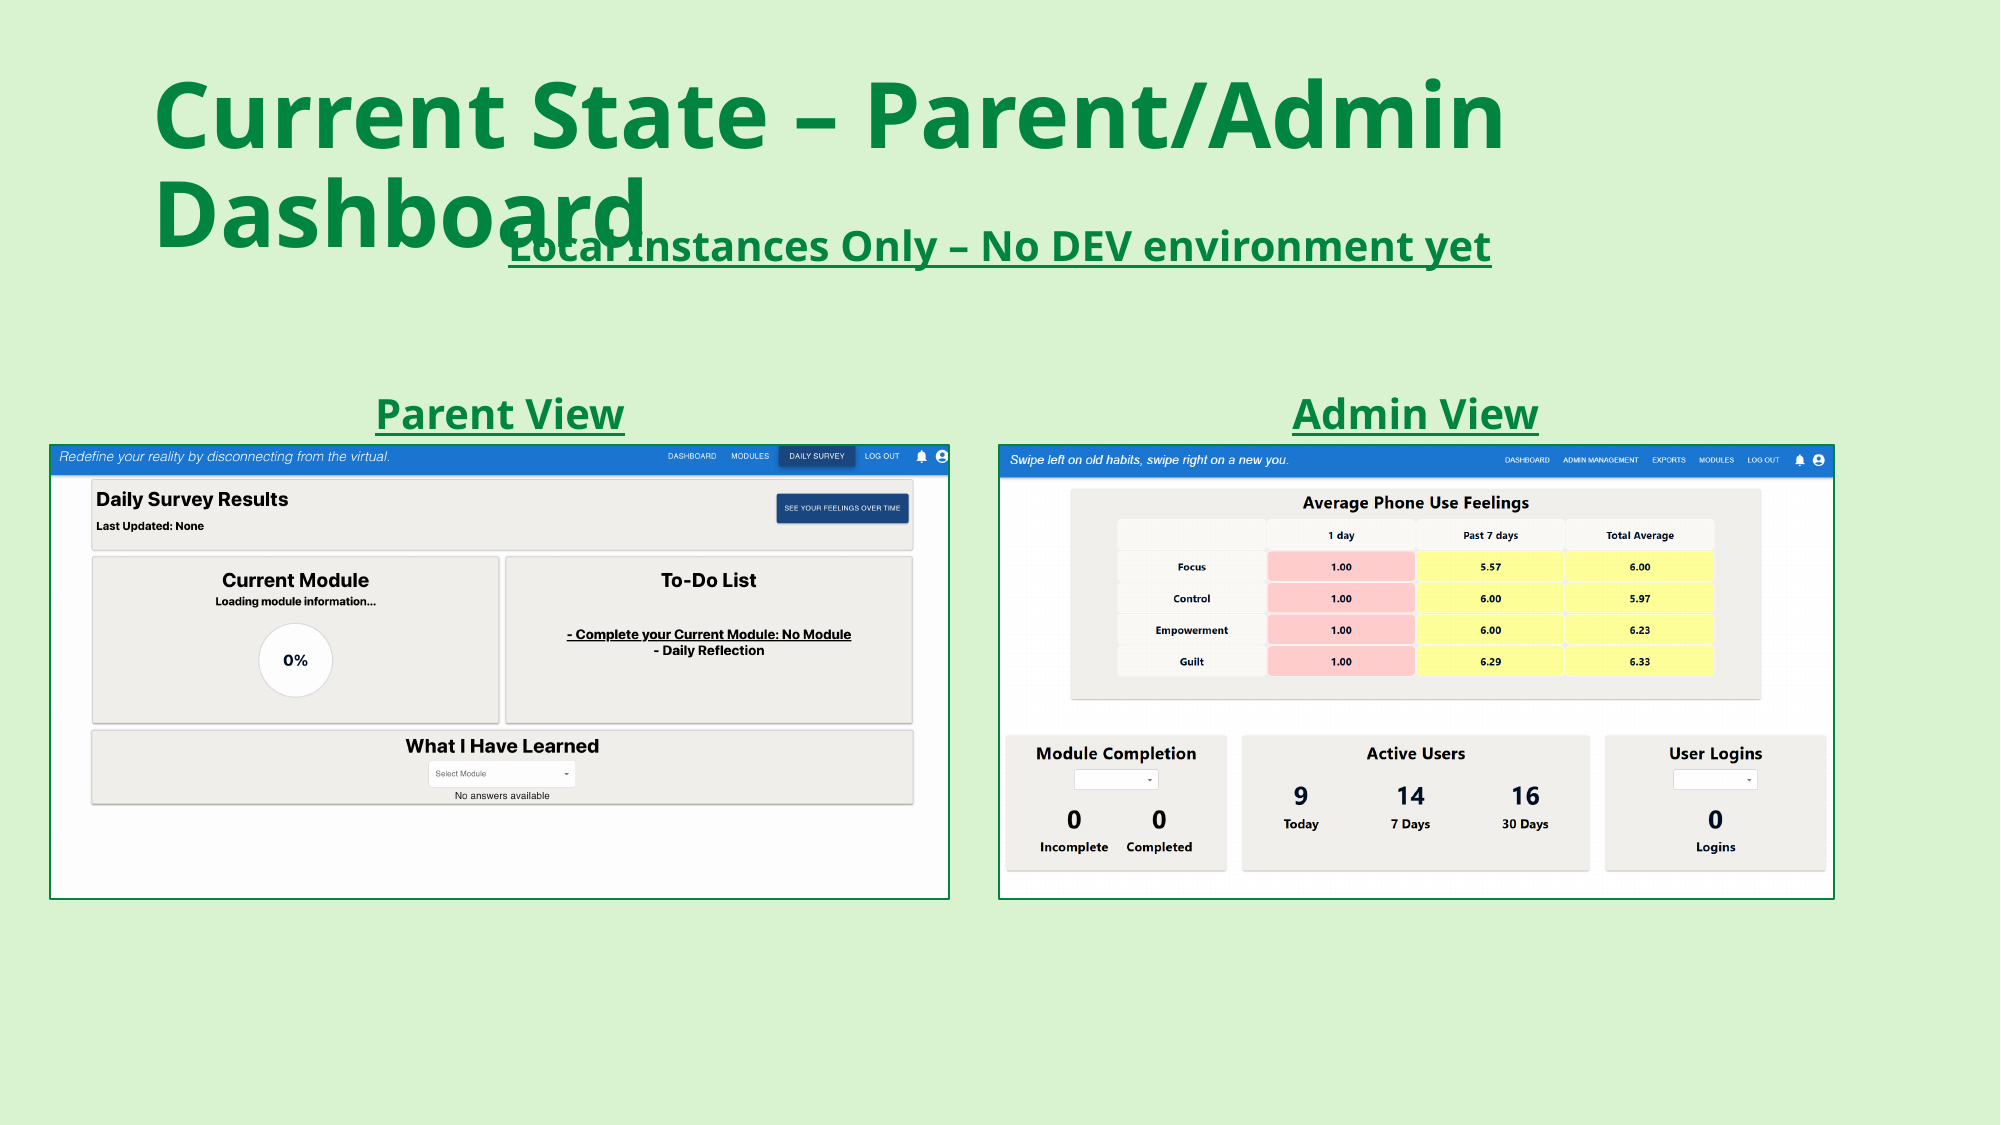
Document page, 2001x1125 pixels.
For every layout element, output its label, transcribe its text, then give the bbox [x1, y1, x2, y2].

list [50, 445, 949, 899]
title Current State – Parent/Admin Dashboard [137, 59, 1863, 278]
text_box Local Instances Only – No DEV environment yet [401, 212, 1598, 278]
picture [999, 445, 1833, 899]
text_box Parent View [293, 380, 707, 445]
text_box Admin View [1190, 380, 1641, 444]
